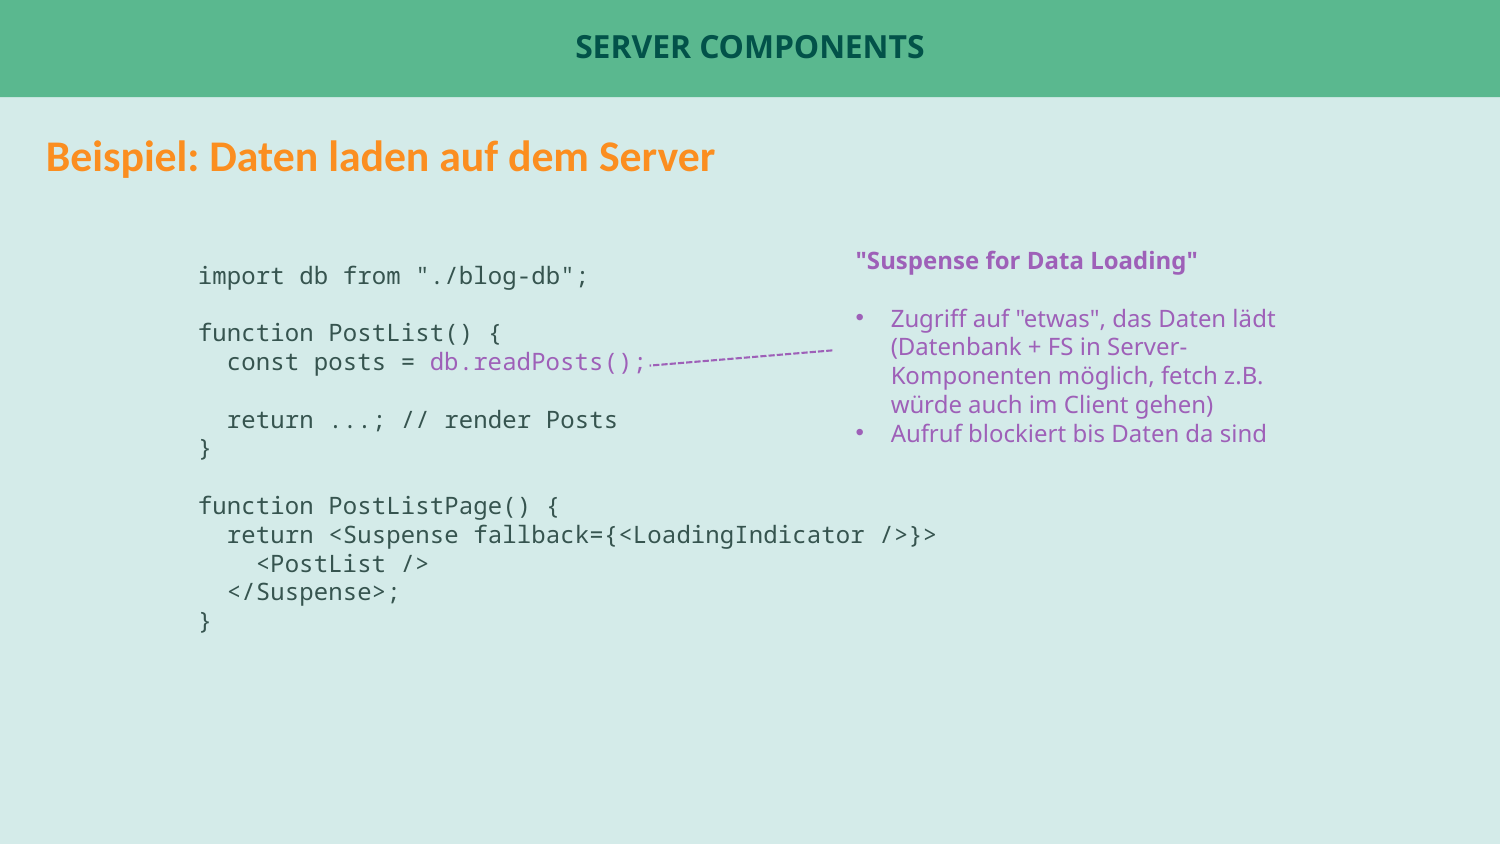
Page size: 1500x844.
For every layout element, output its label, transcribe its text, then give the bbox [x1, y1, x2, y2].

text_box import db from "./blog-db"; function PostList() { const posts = db.readPosts(); return ...; // render Posts } function PostListPage() { return <Suspense fallback={<LoadingIndicator />}> <PostList /> </Suspense>; } [183, 253, 1259, 700]
title Server Components [0, 0, 1500, 98]
text_box "Suspense for Data Loading" Zugriff auf "etwas", das Daten lädt (Datenbank + FS in Server-Komponenten möglich, fetch z.B. würde auch im Client gehen) Aufruf blockiert bis Daten da sind [840, 238, 1297, 483]
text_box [649, 350, 833, 366]
list Beispiel: Daten laden auf dem Server [30, 126, 1470, 782]
